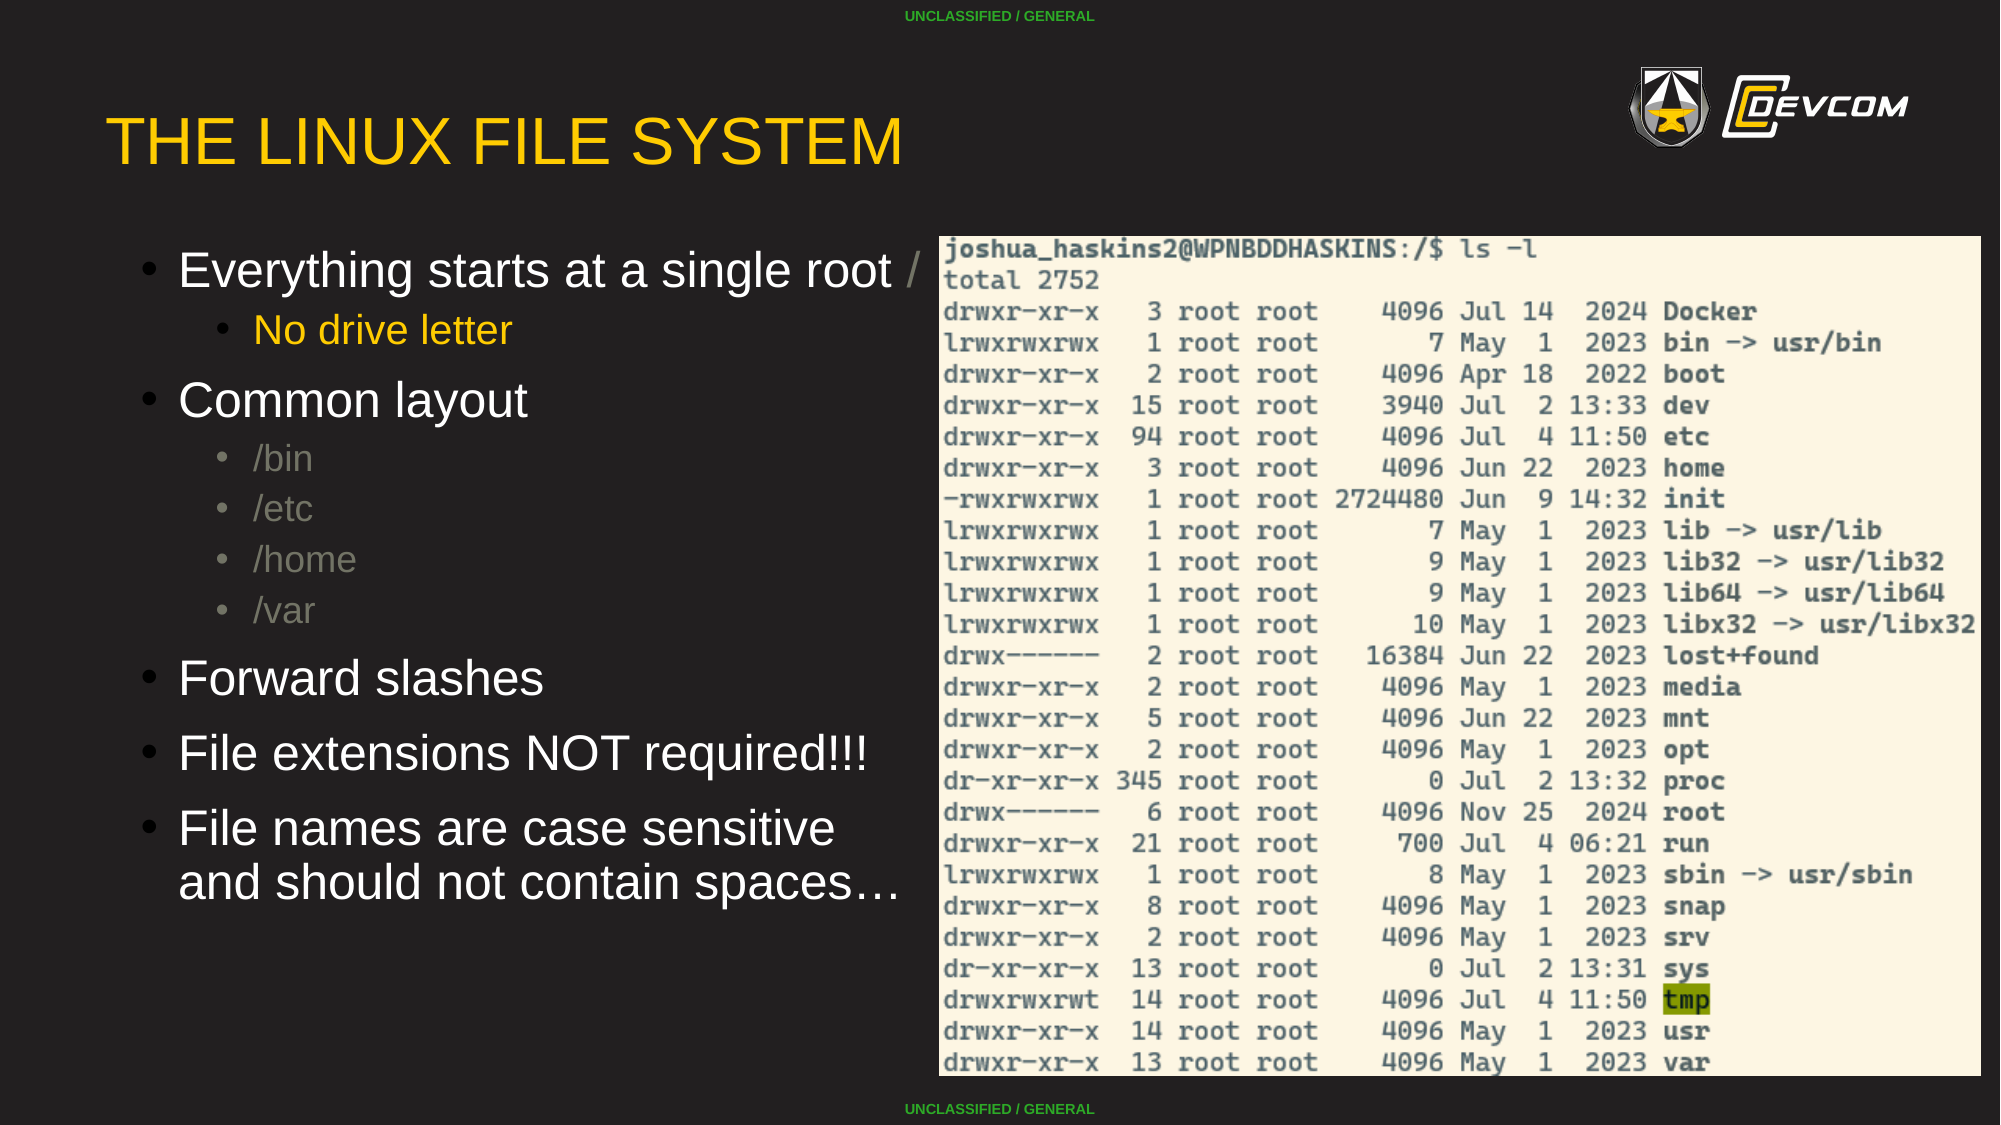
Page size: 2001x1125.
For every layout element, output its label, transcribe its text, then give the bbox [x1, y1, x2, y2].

list Everything starts at a single root / No drive letter Common layout /bin /etc /home /var Forward slashes File extensions NOT required!!! File names are case sensitive and should not contain spaces… [125, 236, 939, 1055]
title The Linux File System [90, 67, 1441, 218]
picture [1628, 67, 1909, 148]
picture [939, 235, 1981, 1077]
